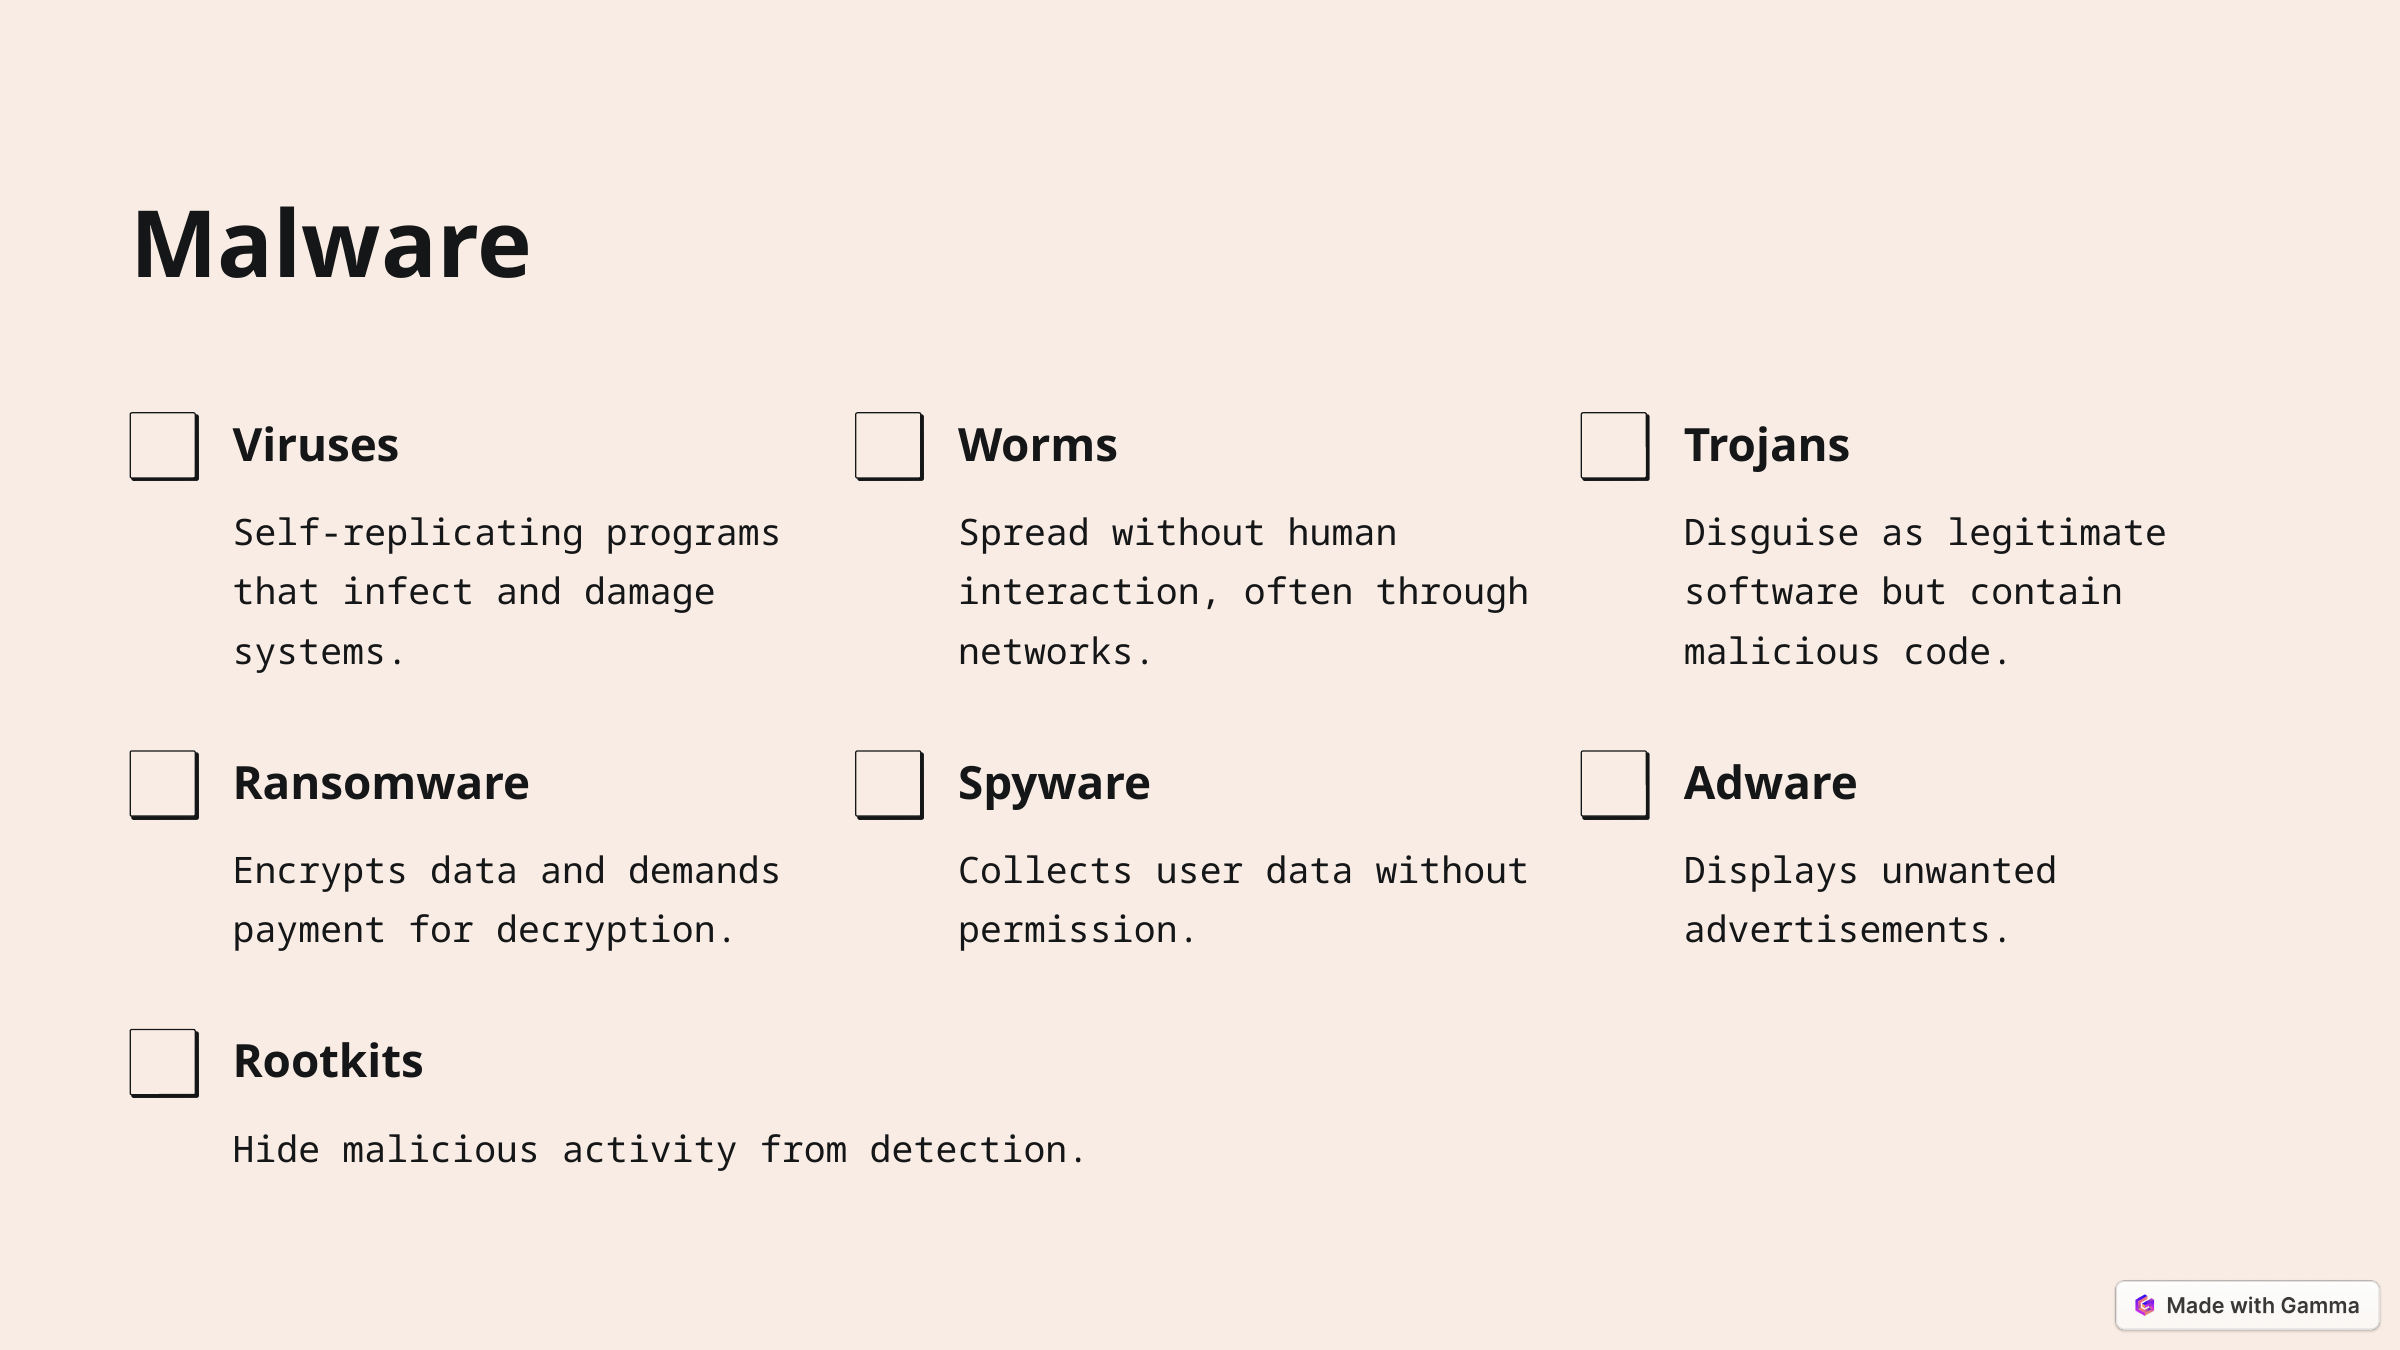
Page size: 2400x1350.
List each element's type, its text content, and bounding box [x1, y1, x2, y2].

picture [2106, 1271, 2389, 1339]
text_box Worms [958, 412, 1424, 471]
text_box Encrypts data and demands payment for decryption. [232, 831, 819, 951]
text_box Trojans [1683, 412, 2149, 471]
text_box Ransomware [232, 751, 698, 810]
text_box [855, 751, 921, 817]
text_box [855, 412, 921, 478]
text_box [130, 751, 196, 817]
text_box Spyware [958, 751, 1424, 810]
text_box [130, 412, 196, 478]
text_box [1581, 751, 1647, 817]
text_box Displays unwanted advertisements. [1683, 831, 2270, 951]
text_box Collects user data without permission. [958, 831, 1545, 951]
text_box Adware [1683, 751, 2149, 810]
text_box Viruses [232, 412, 698, 471]
text_box [1581, 412, 1647, 478]
text_box Self-replicating programs that infect and damage systems. [232, 493, 819, 613]
text_box Malware [130, 180, 1061, 297]
text_box Rootkits [232, 1029, 698, 1088]
text_box Hide malicious activity from detection. [232, 1110, 2270, 1170]
text_box Disguise as legitimate software but contain malicious code. [1683, 493, 2270, 613]
text_box Spread without human interaction, often through networks. [958, 493, 1545, 672]
text_box [130, 1029, 196, 1095]
